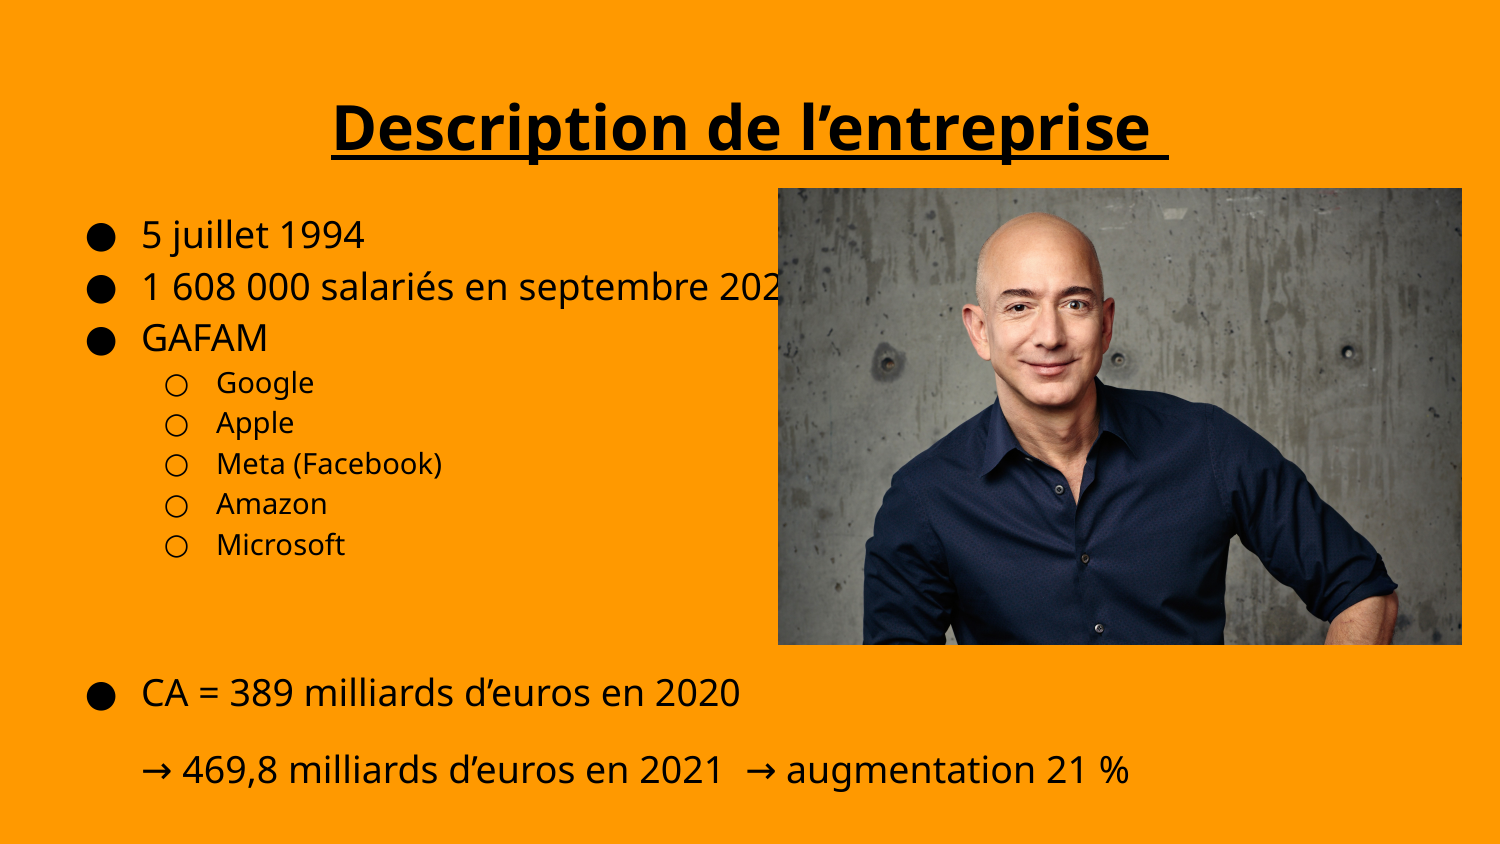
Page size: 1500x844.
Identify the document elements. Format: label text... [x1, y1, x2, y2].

picture [777, 188, 1462, 646]
title Description de l’entreprise [51, 72, 1449, 167]
list 5 juillet 1994 1 608 000 salariés en septembre 2022 GAFAM Google Apple Meta (Facebook) Amazon Microsoft CA = 389 milliards d’euros en 2020 → 469,8 milliards d’euros en 2021 → augmentation 21 % [51, 189, 1449, 832]
